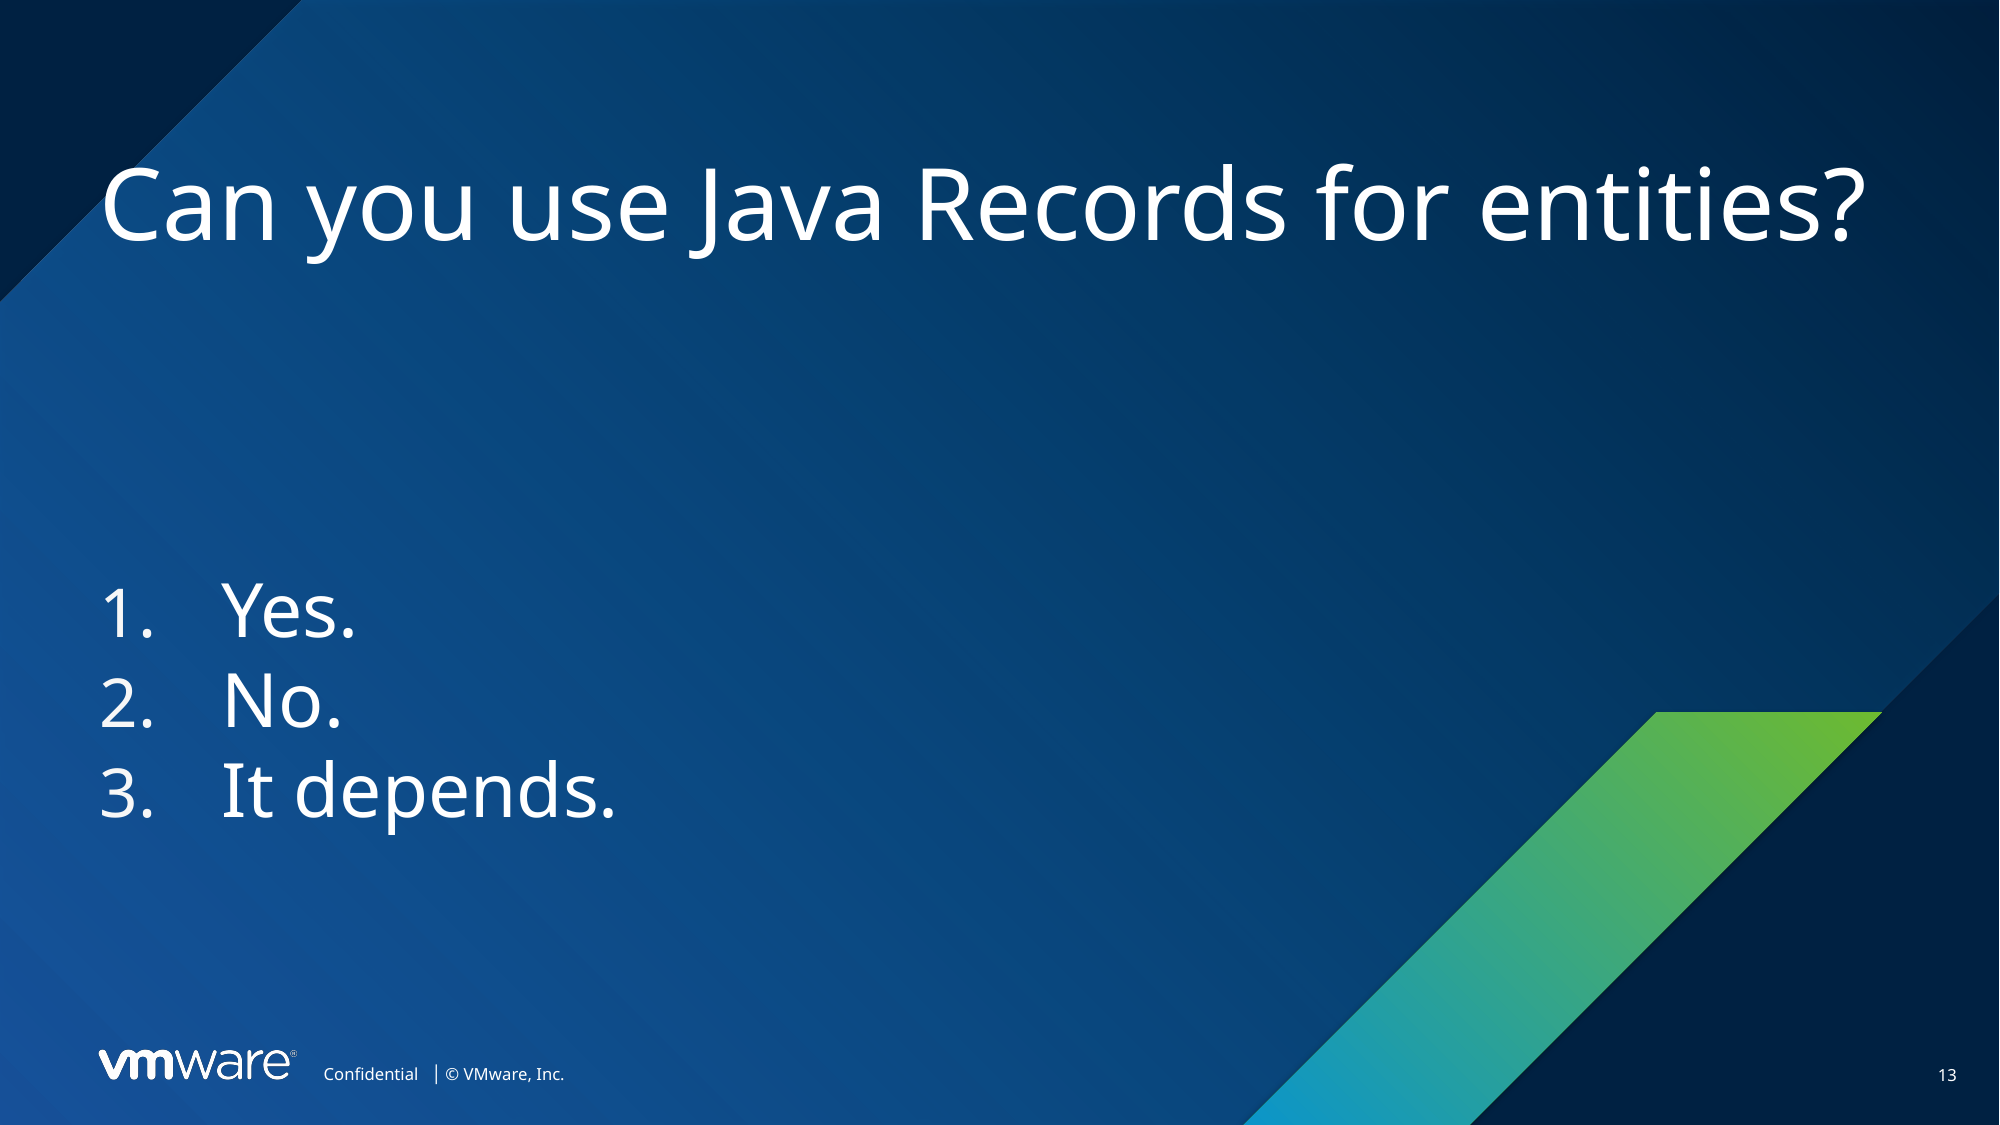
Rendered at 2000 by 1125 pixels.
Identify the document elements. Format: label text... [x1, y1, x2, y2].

picture [68, 1019, 321, 1111]
list Yes. No. It depends. [99, 562, 1900, 938]
title Can you use Java Records for entities? [99, 153, 1900, 412]
